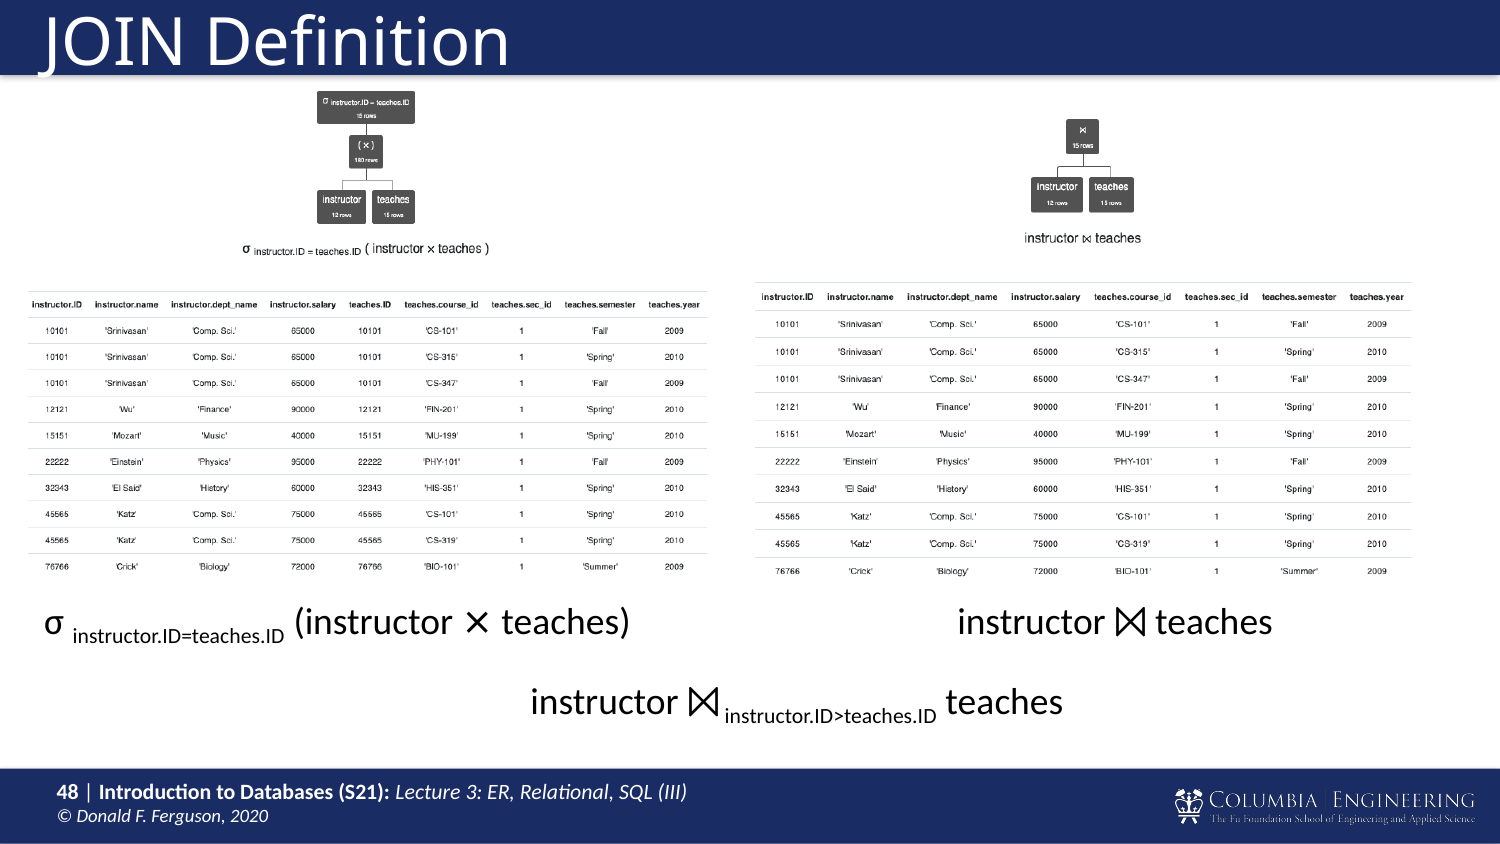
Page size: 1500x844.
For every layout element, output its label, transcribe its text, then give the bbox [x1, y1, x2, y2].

title JOIN Definition [28, 0, 1450, 73]
text_box instructor ⨝ teaches [942, 611, 1289, 650]
text_box σ instructor.ID=teaches.ID (instructor ⨯ teaches) [29, 593, 655, 656]
picture [728, 109, 1453, 603]
text_box instructor ⨝ instructor.ID>teaches.ID teaches [515, 669, 1079, 736]
picture [28, 84, 719, 585]
